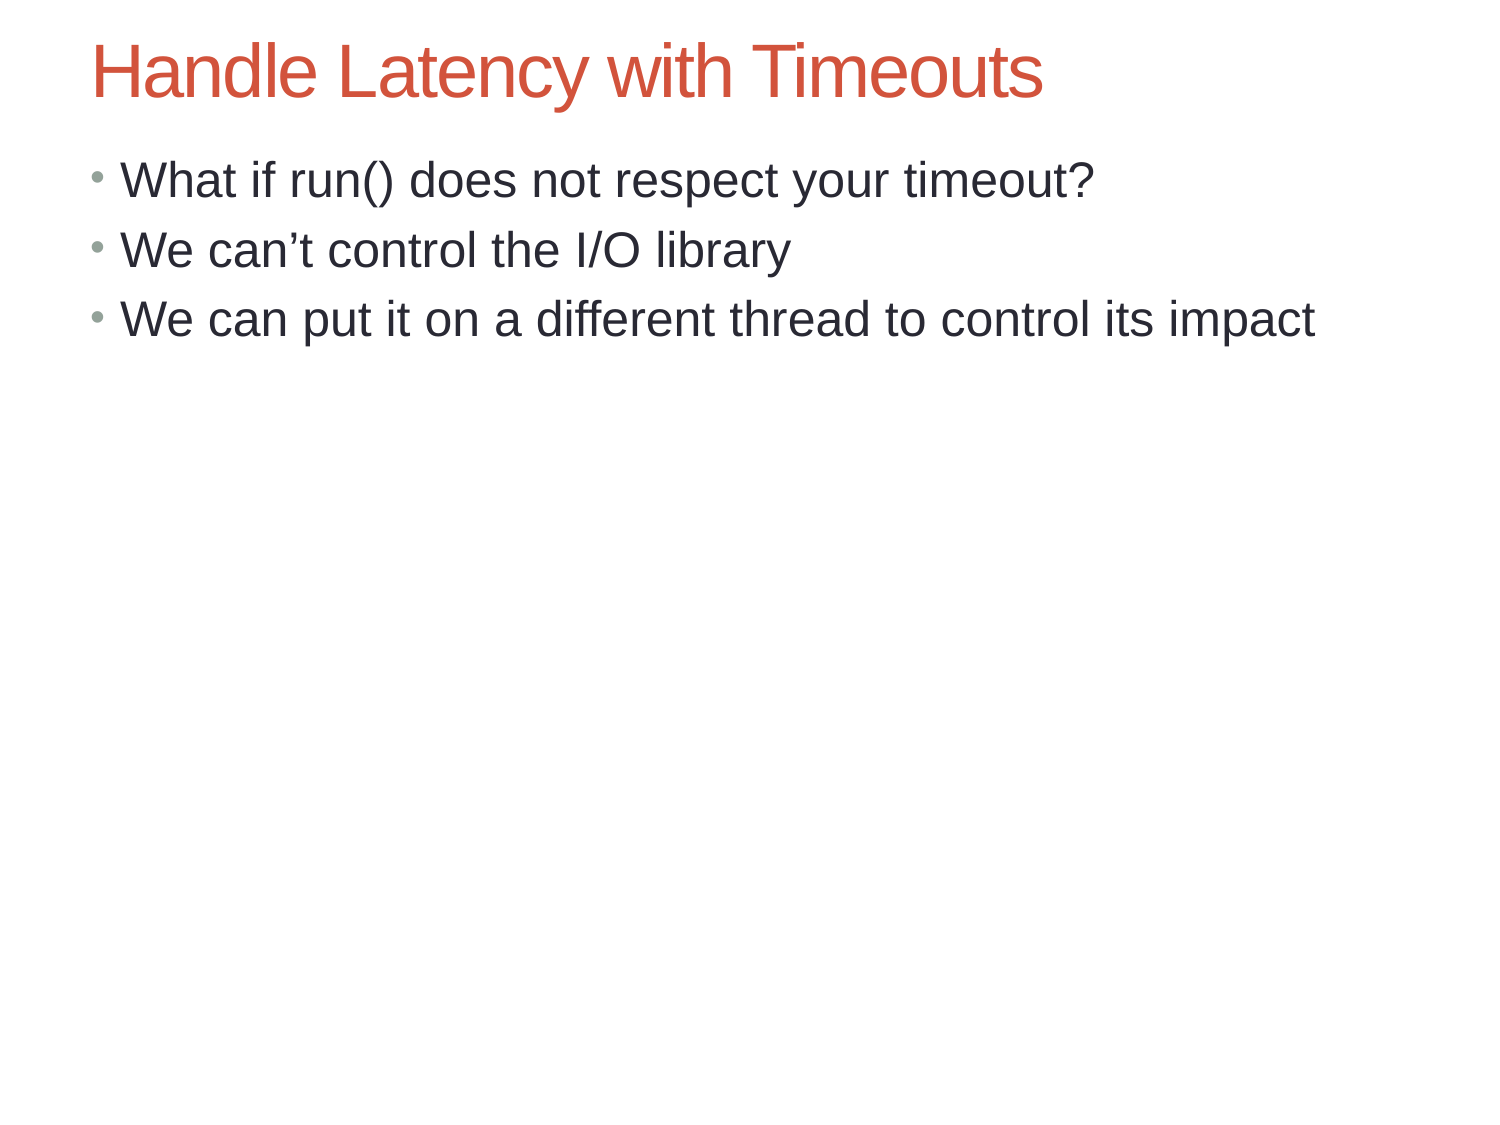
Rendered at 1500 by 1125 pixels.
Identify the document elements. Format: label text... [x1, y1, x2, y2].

title Handle Latency with Timeouts [75, 14, 1425, 121]
list What if run() does not respect your timeout? We can’t control the I/O library We can put it on a different thread to control its impact [75, 139, 1425, 1063]
